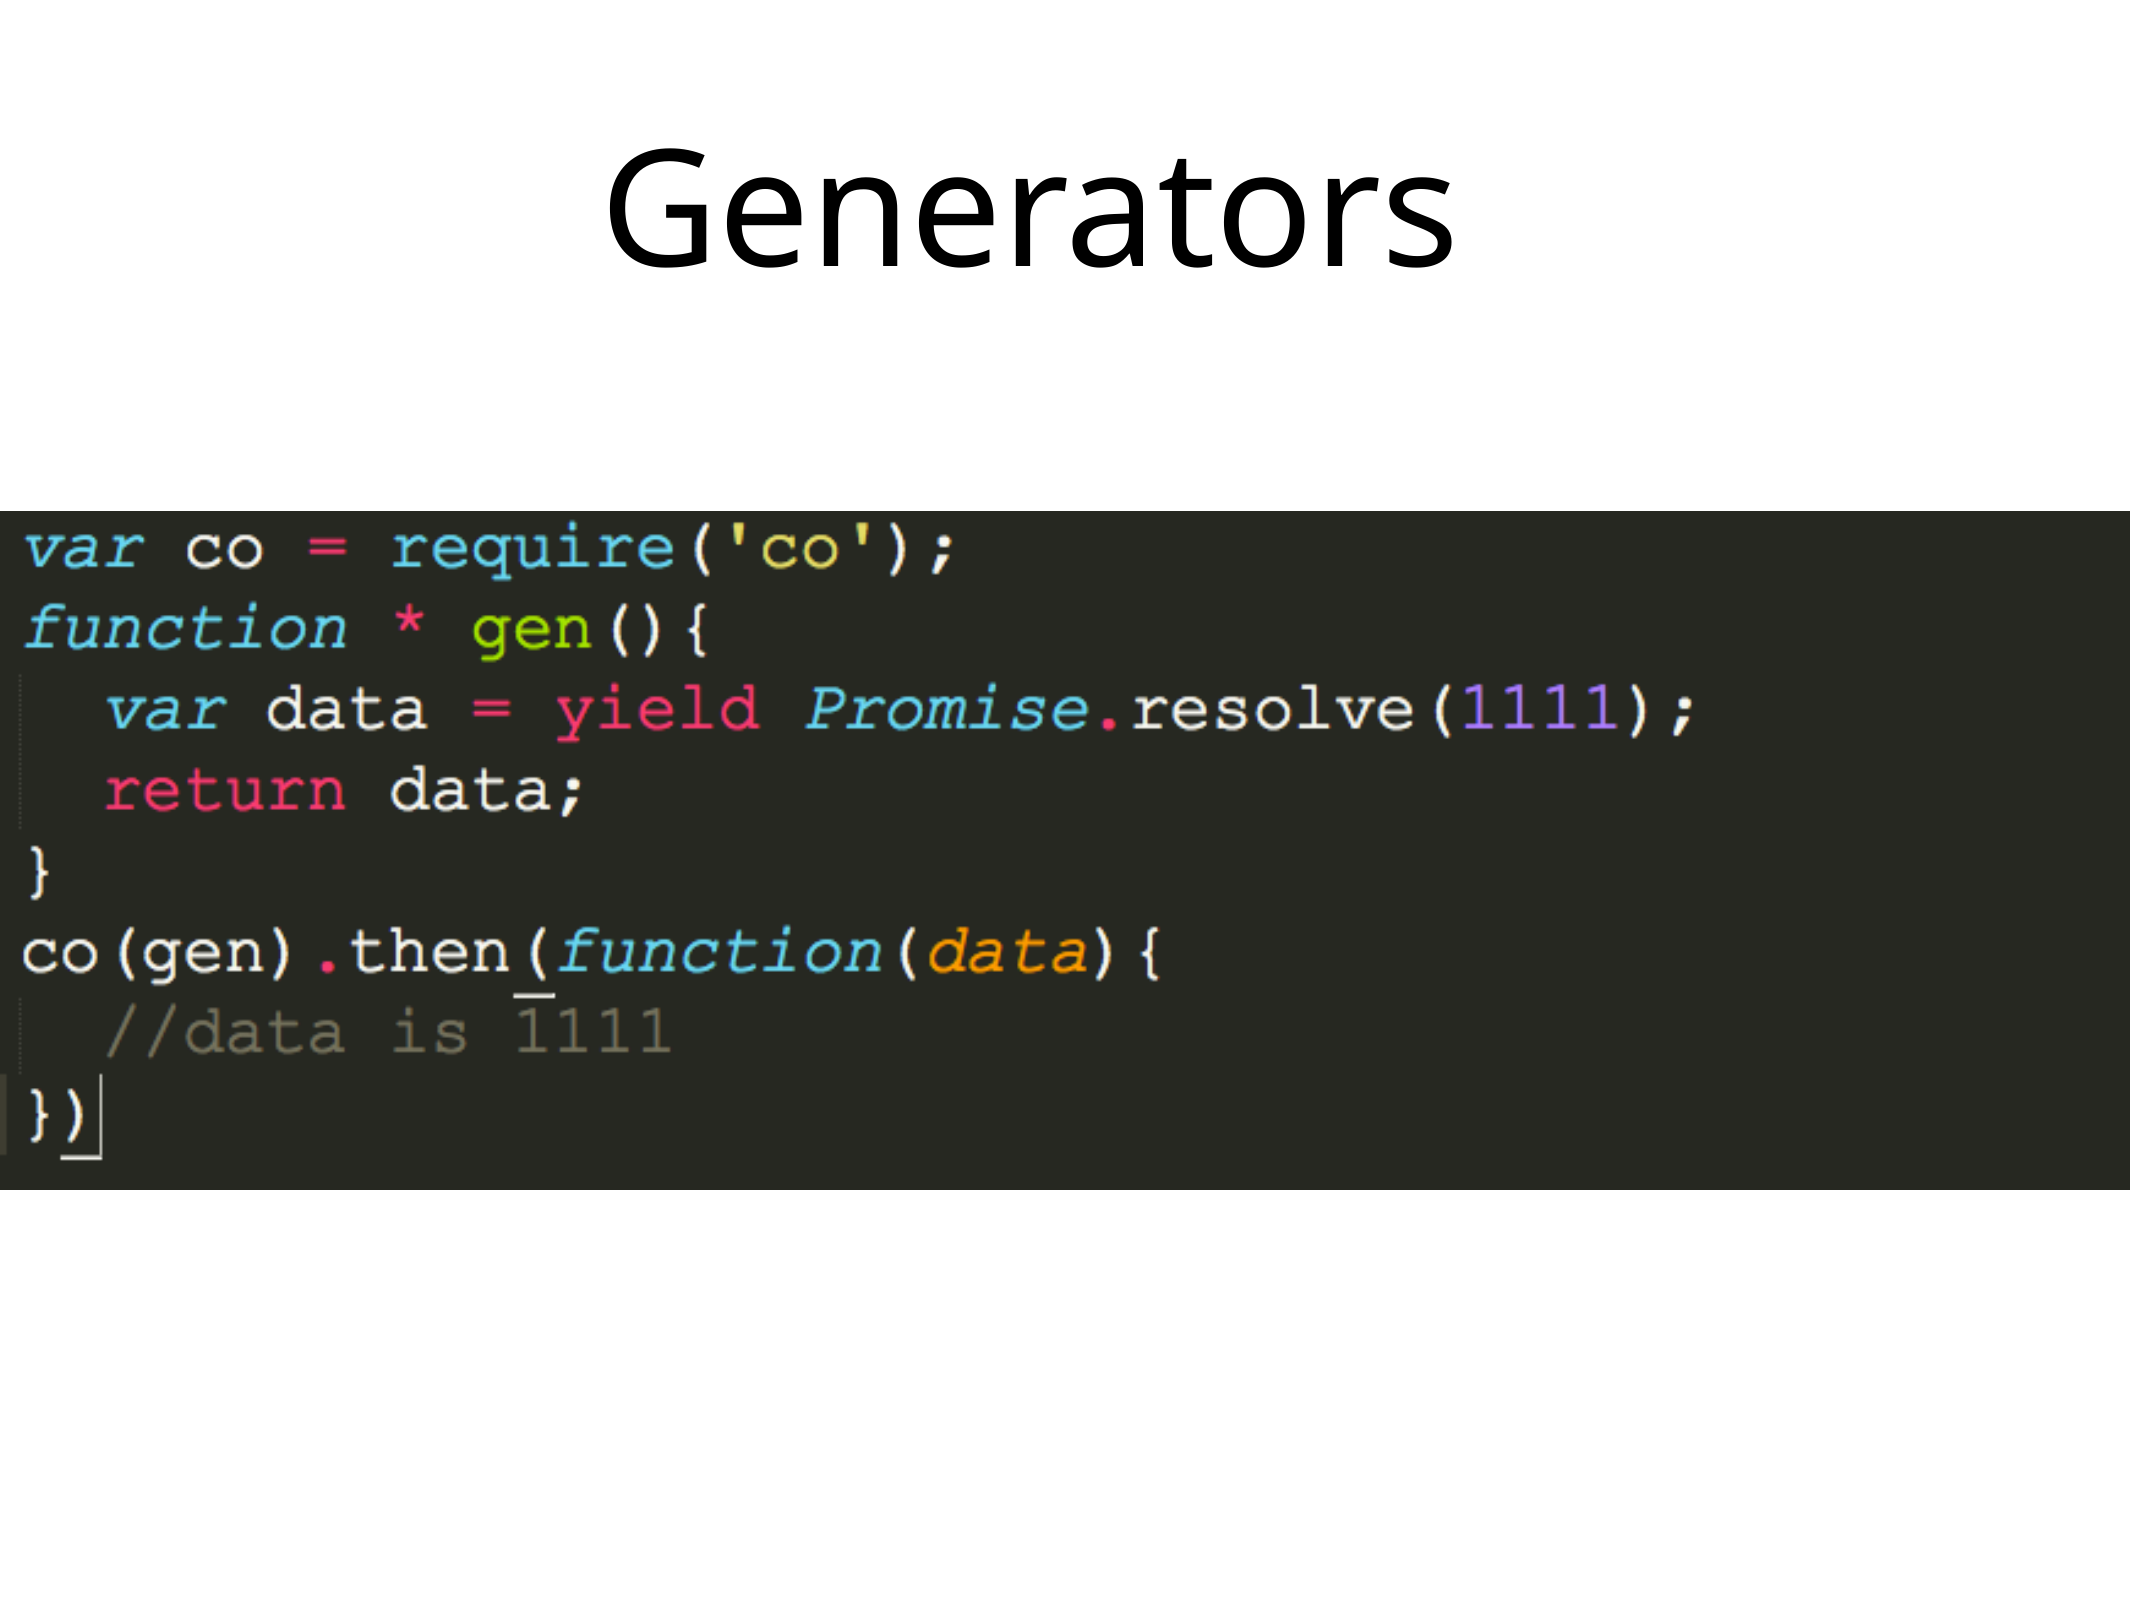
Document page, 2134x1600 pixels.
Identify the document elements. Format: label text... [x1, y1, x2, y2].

title Generators [347, 68, 1713, 335]
picture [0, 511, 2130, 1190]
